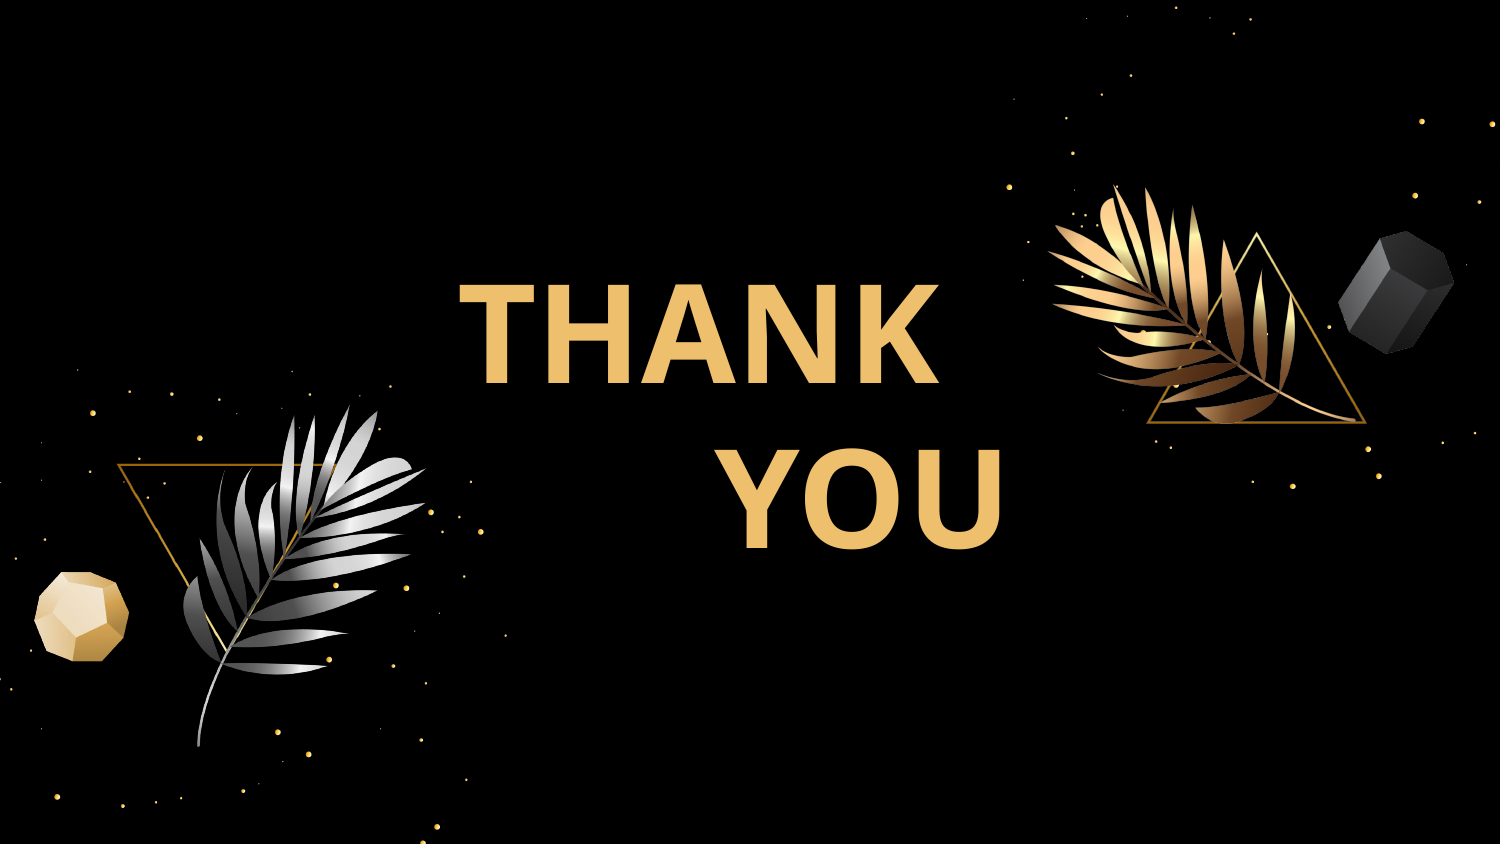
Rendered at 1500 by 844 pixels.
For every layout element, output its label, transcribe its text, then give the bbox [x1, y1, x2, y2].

picture [1005, 0, 1500, 489]
subtitle THANK YOU [428, 231, 1027, 570]
picture [0, 368, 507, 844]
